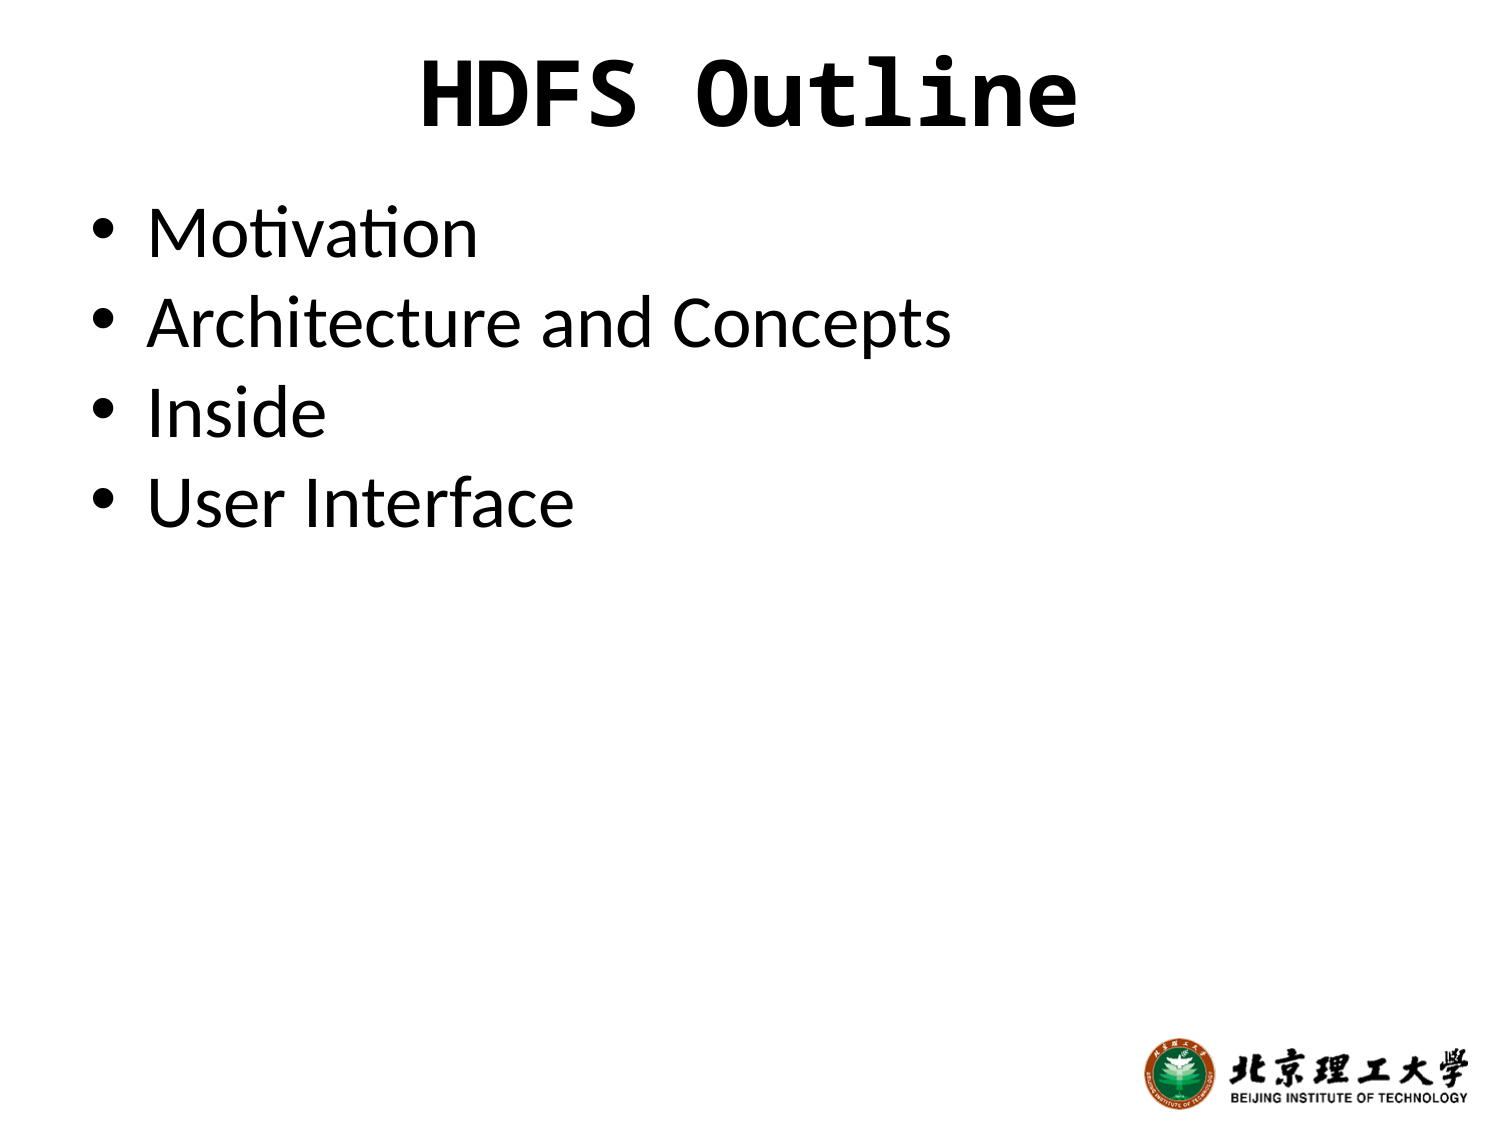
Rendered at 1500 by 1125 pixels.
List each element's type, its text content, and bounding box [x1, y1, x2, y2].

title HDFS Outline [76, 17, 1425, 163]
list Motivation Architecture and Concepts Inside User Interface [75, 190, 1425, 1005]
picture [1144, 1038, 1468, 1110]
